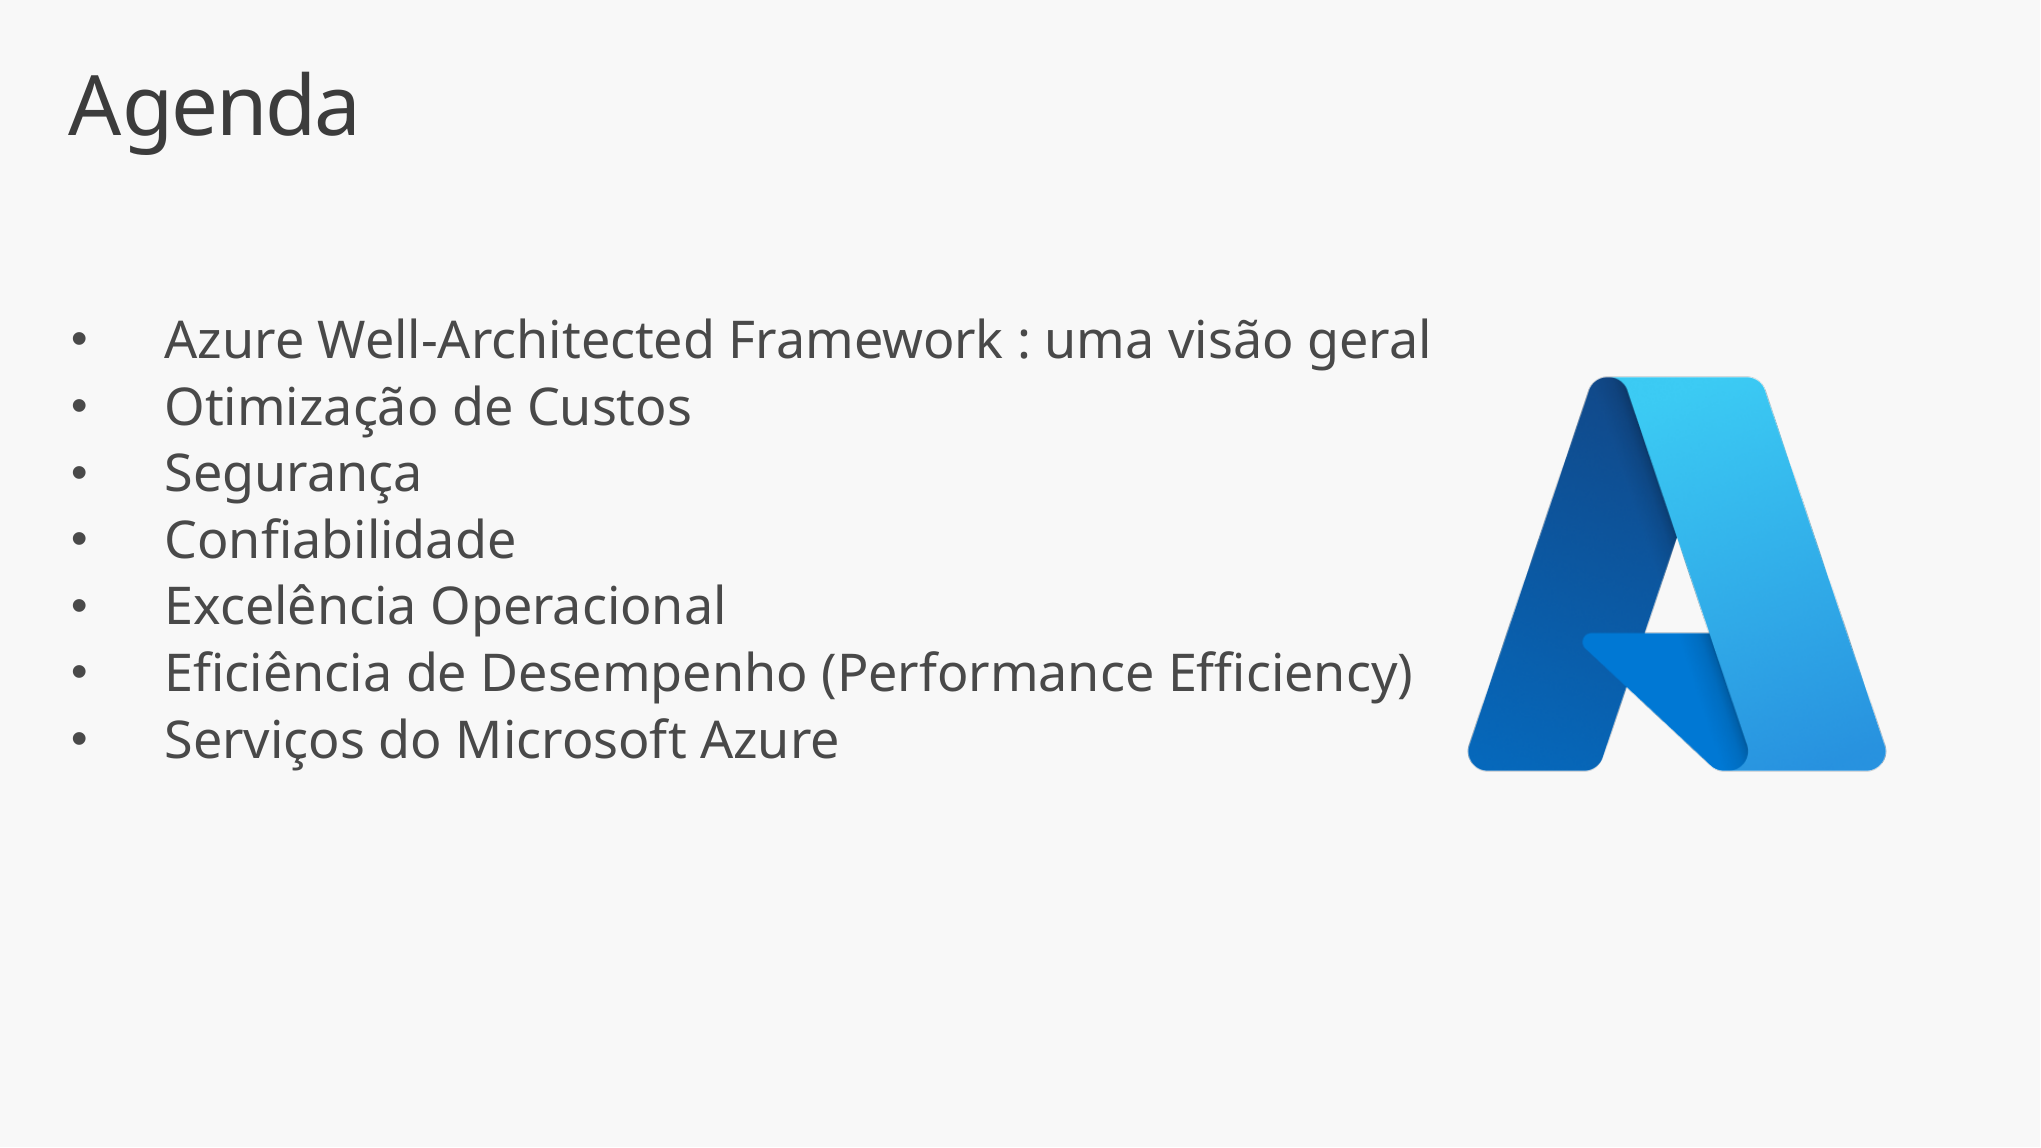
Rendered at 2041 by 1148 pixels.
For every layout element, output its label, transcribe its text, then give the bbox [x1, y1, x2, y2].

picture [1414, 310, 1940, 837]
list Azure Well-Architected Framework : uma visão geral Otimização de Custos Segurança Confiabilidade Excelência Operacional Eficiência de Desempenho (Performance Efficiency) Serviços do Microsoft Azure [47, 298, 1758, 872]
title Agenda [45, 48, 1996, 199]
